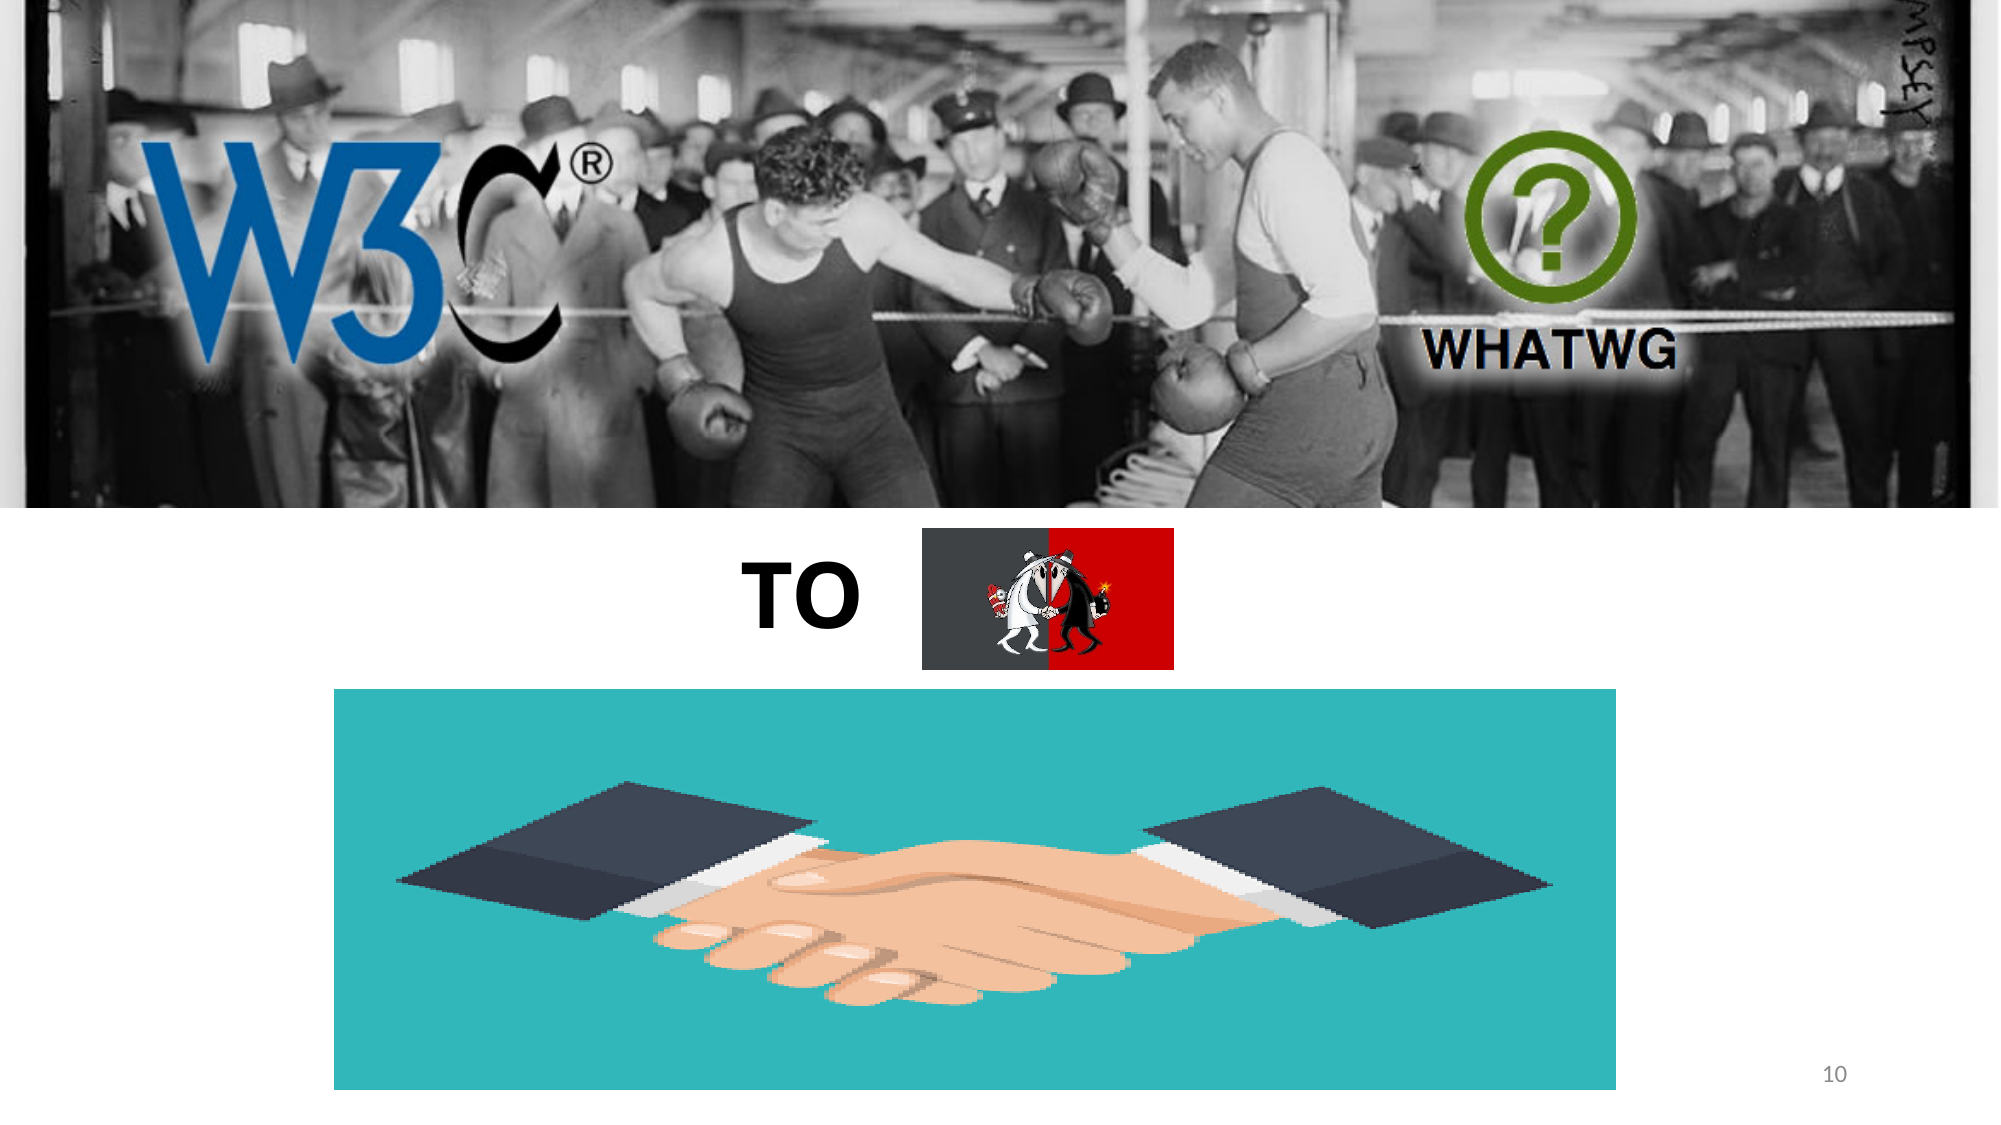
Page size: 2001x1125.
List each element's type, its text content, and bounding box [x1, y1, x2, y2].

picture [922, 528, 1174, 670]
slide_number 10 [1412, 1042, 1863, 1103]
picture [0, 0, 2000, 508]
picture [334, 689, 1616, 1090]
title TO [0, 508, 1665, 708]
